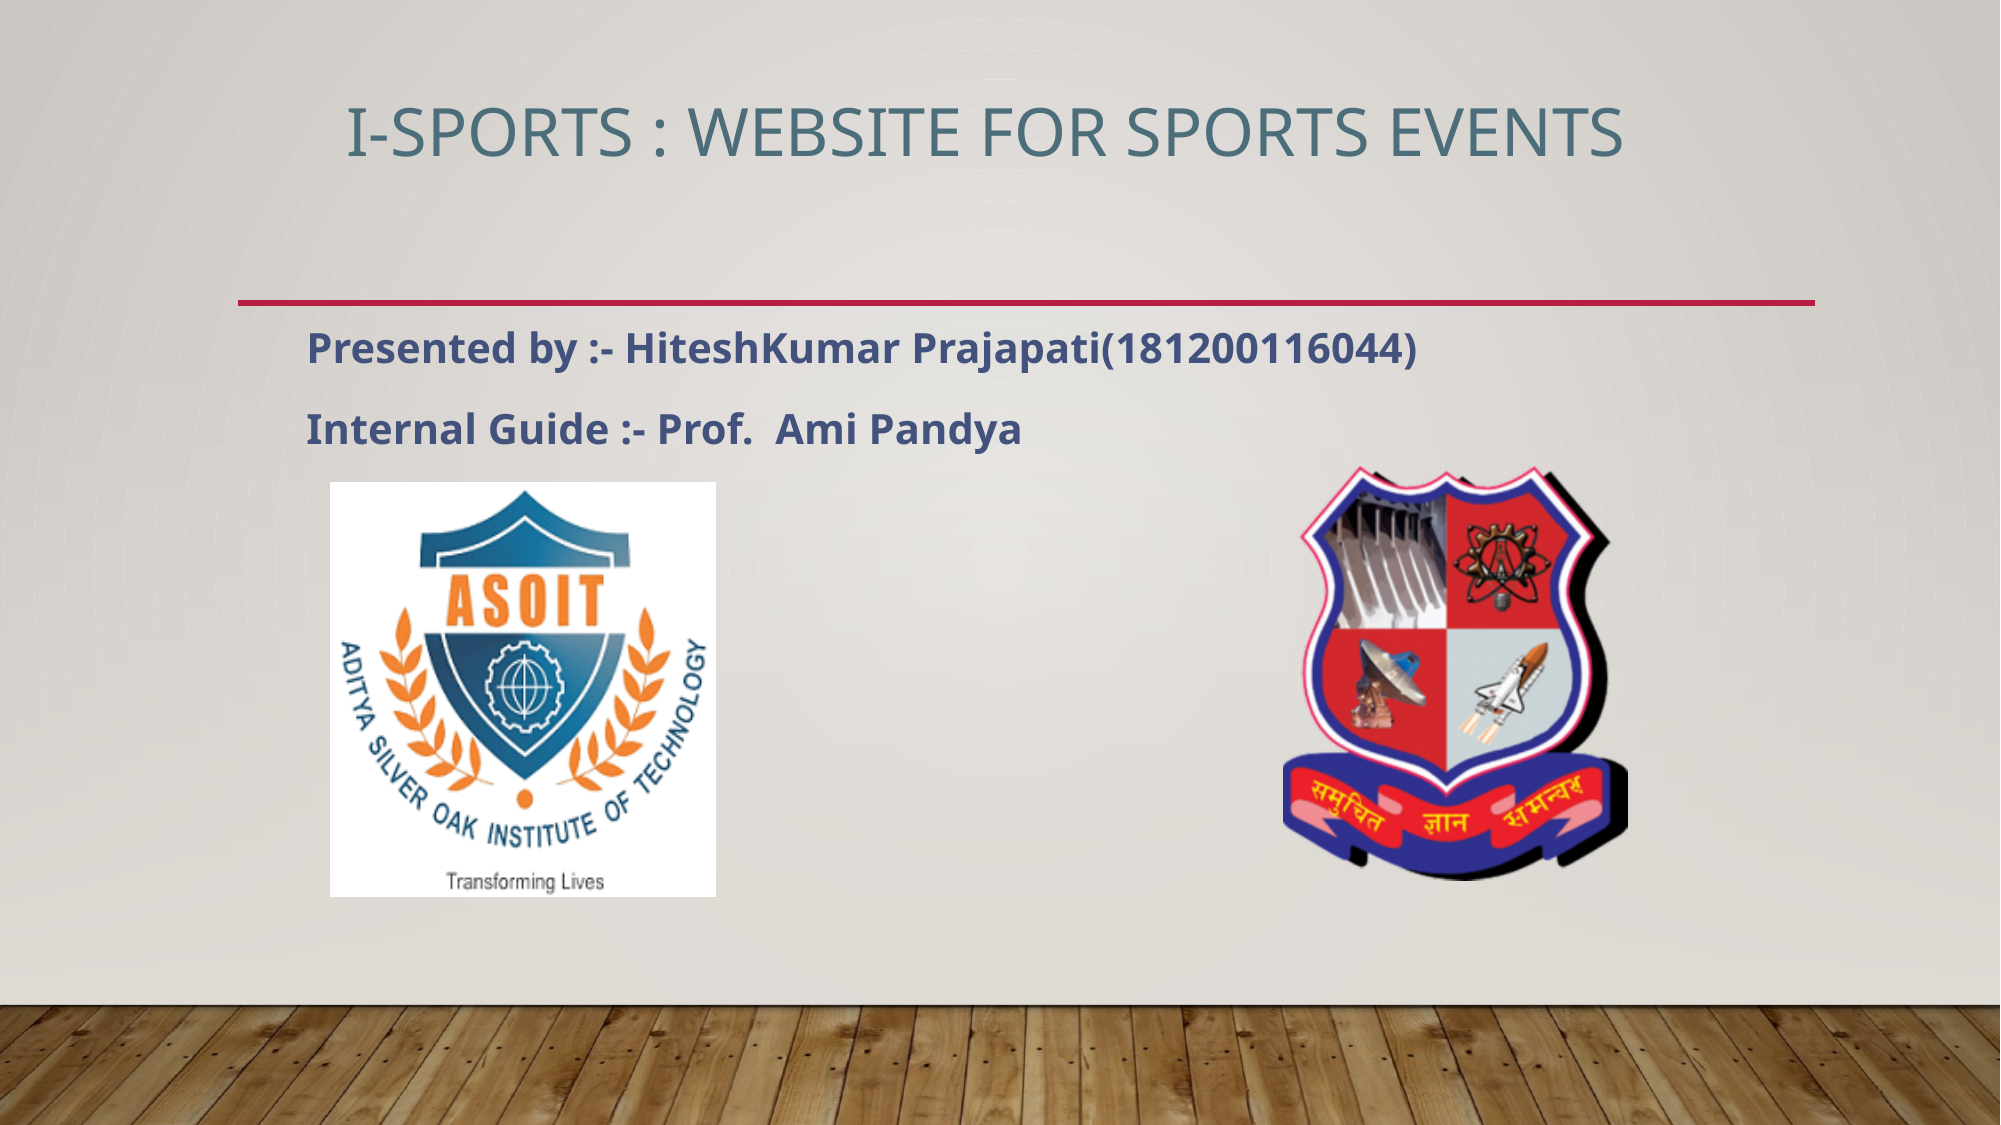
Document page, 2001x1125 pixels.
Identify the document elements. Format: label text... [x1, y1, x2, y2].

subtitle Presented by :- HiteshKumar Prajapati(181200116044) Internal Guide :- Prof. Ami Pandya [291, 304, 1740, 980]
picture [330, 482, 716, 897]
title I-Sports : WEBSITE for sports events [330, 91, 1907, 264]
picture [0, 1005, 2000, 1125]
picture [1283, 466, 1628, 881]
